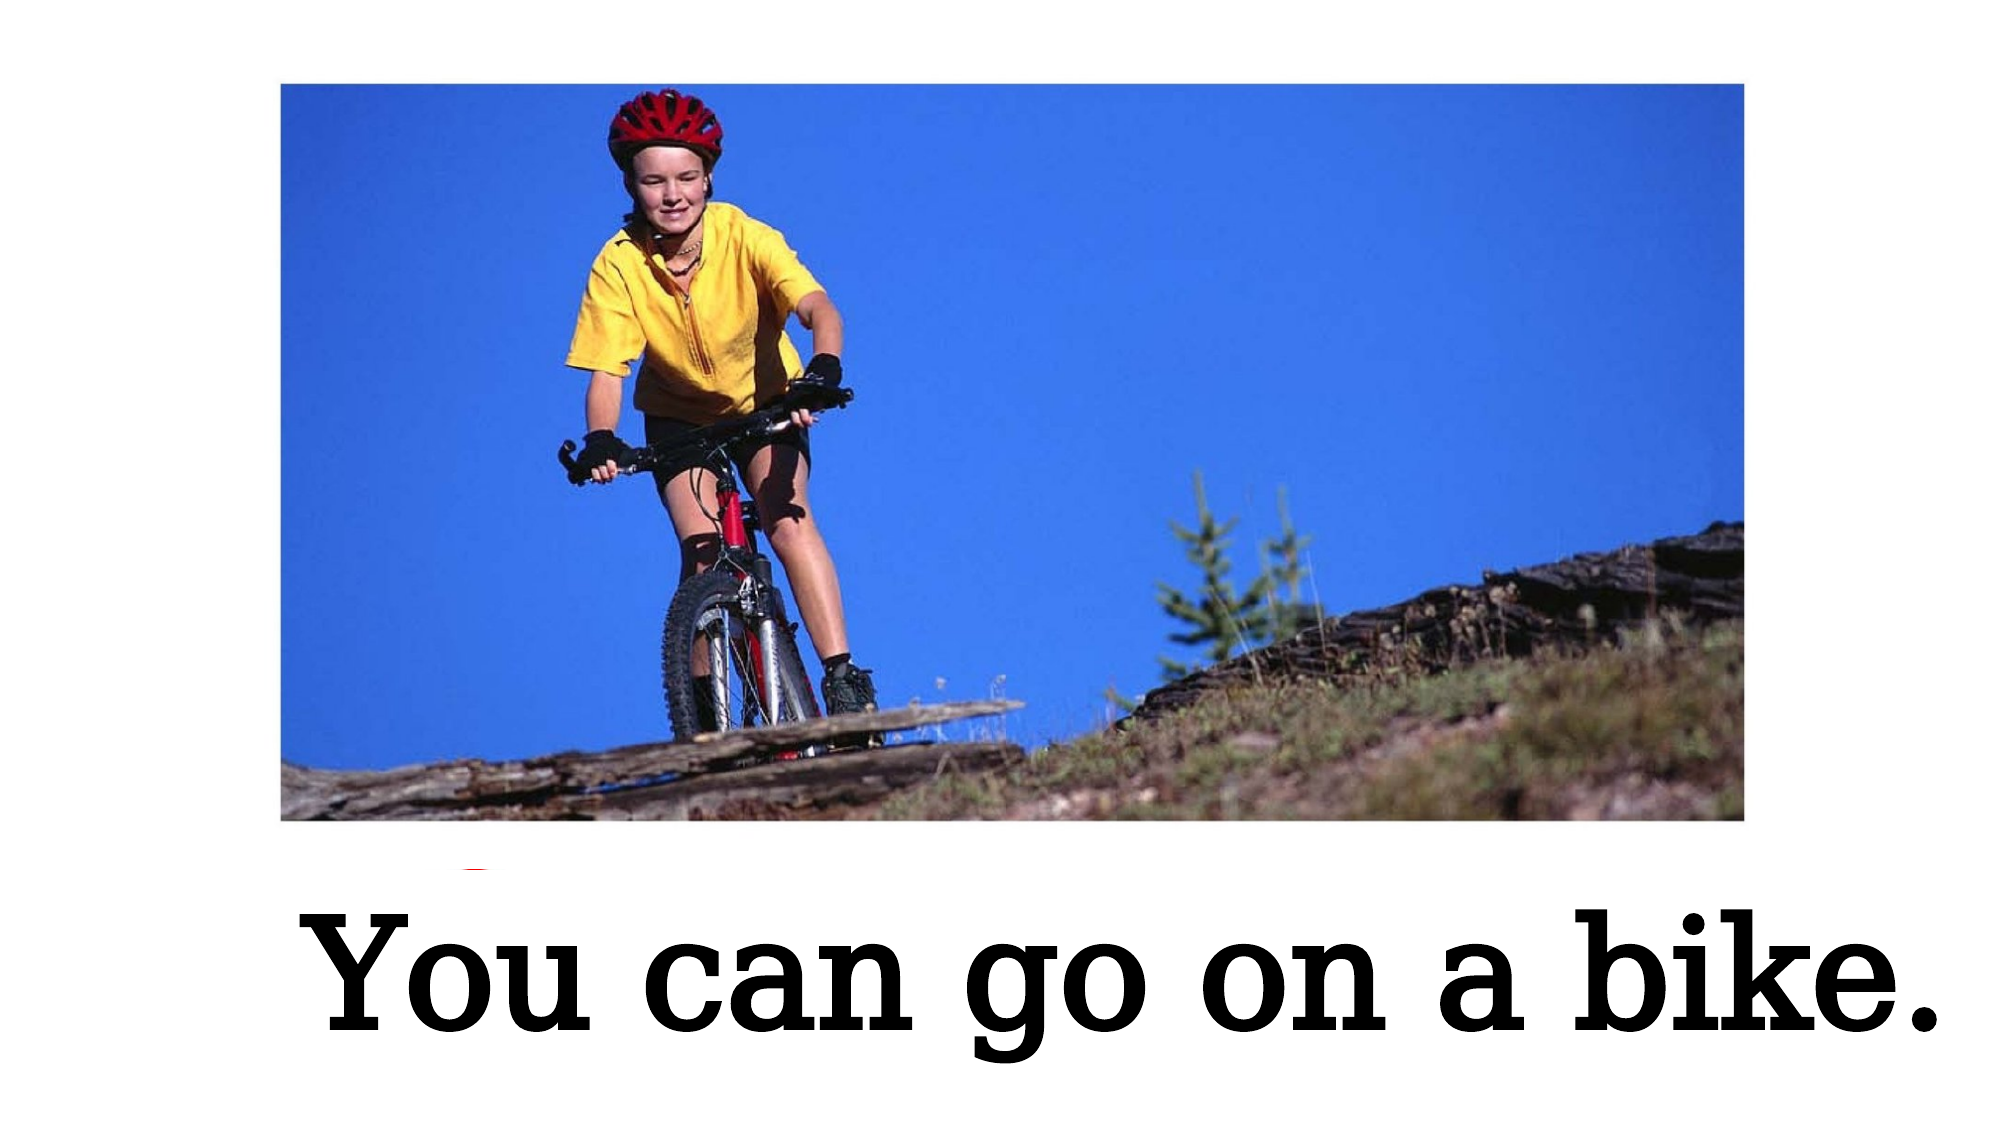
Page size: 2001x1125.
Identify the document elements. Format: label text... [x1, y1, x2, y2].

title You can go on a bike. [288, 869, 2000, 1087]
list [246, 45, 1794, 870]
